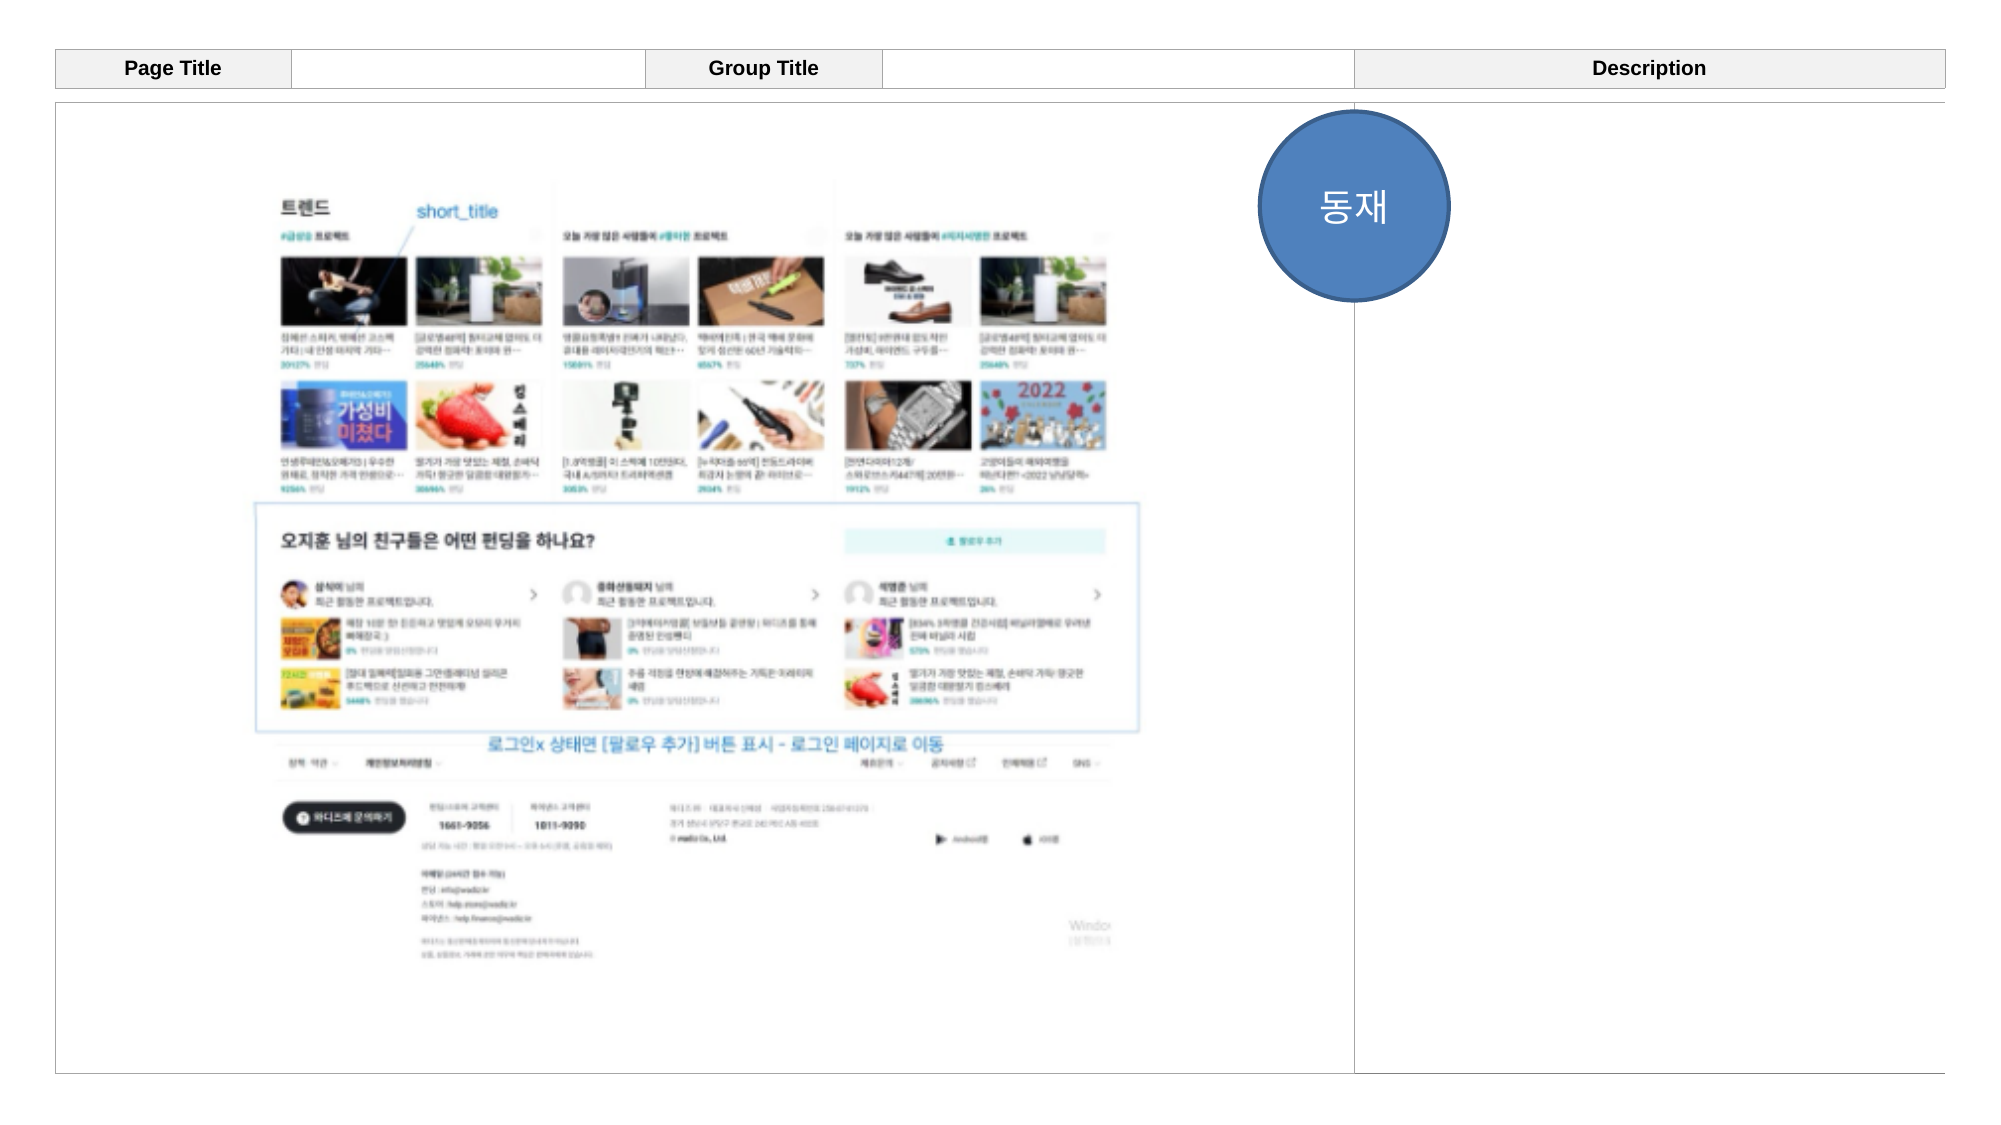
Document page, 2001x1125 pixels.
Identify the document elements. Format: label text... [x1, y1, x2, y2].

text_box 동재 [1257, 109, 1451, 303]
picture [184, 179, 1220, 989]
